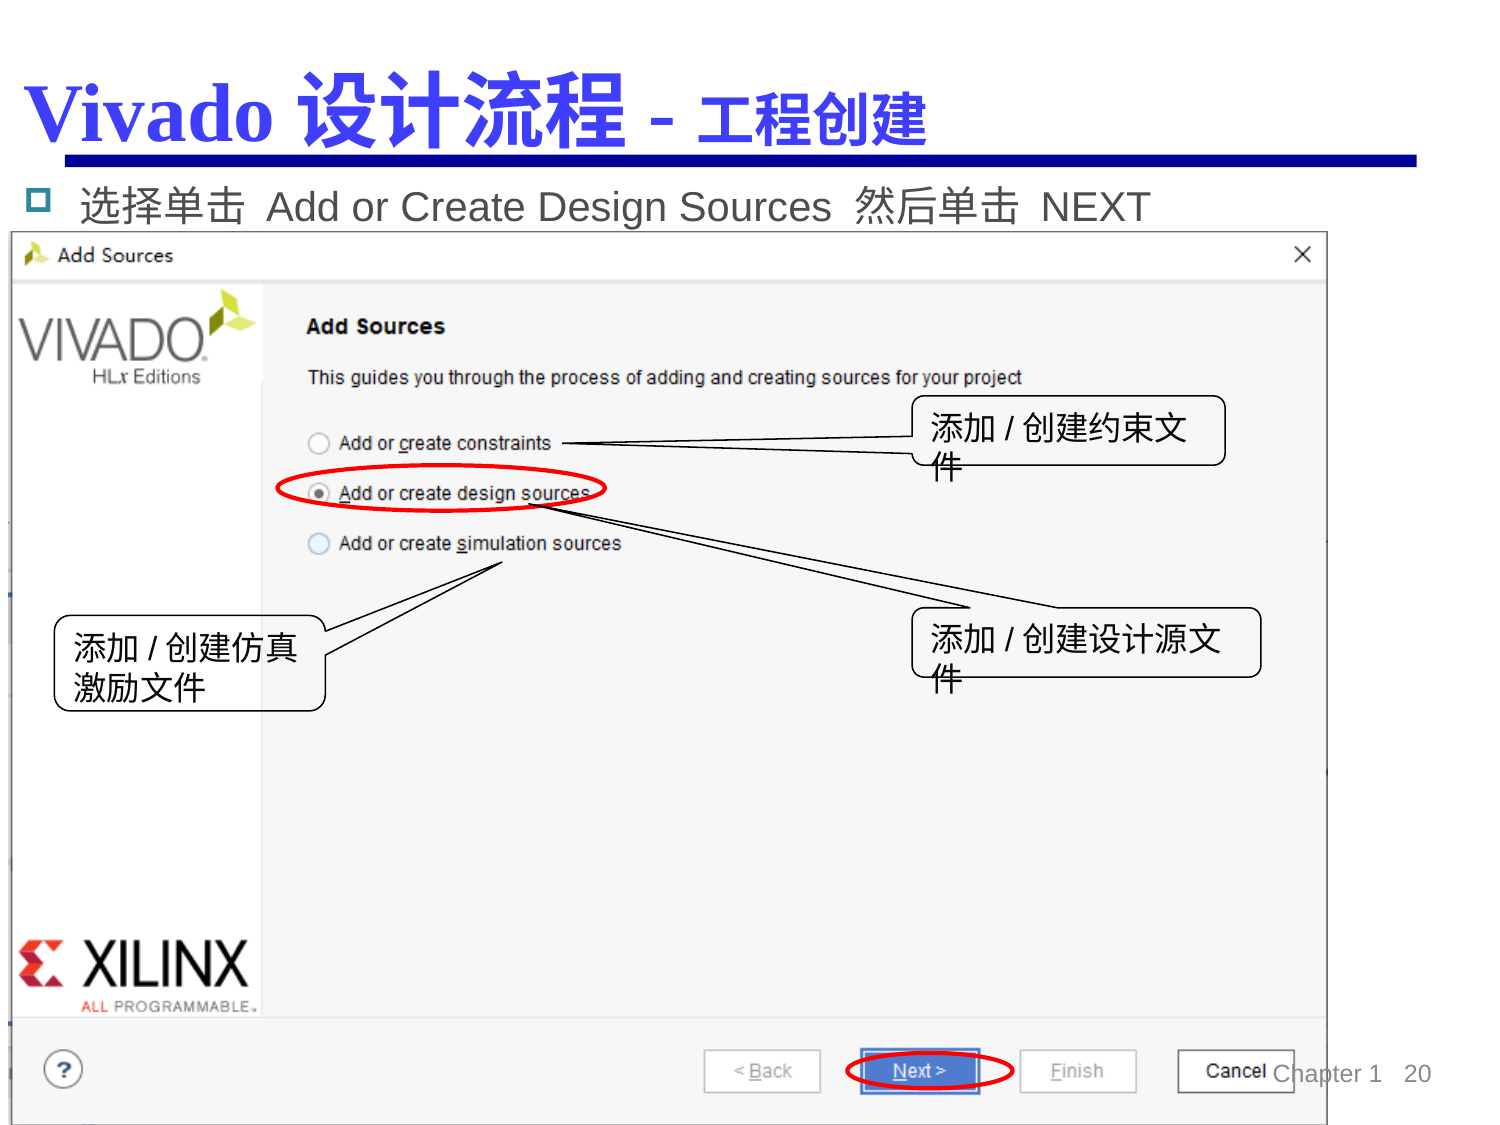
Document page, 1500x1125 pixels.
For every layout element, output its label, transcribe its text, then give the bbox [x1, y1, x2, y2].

picture [8, 231, 1328, 1125]
slide_number Chapter 1 20 [1333, 1042, 1447, 1103]
list 选择单击 Add or Create Design Sources 然后单击 NEXT [8, 172, 1500, 799]
text_box Vivado设计流程-工程创建 [8, 29, 1300, 172]
